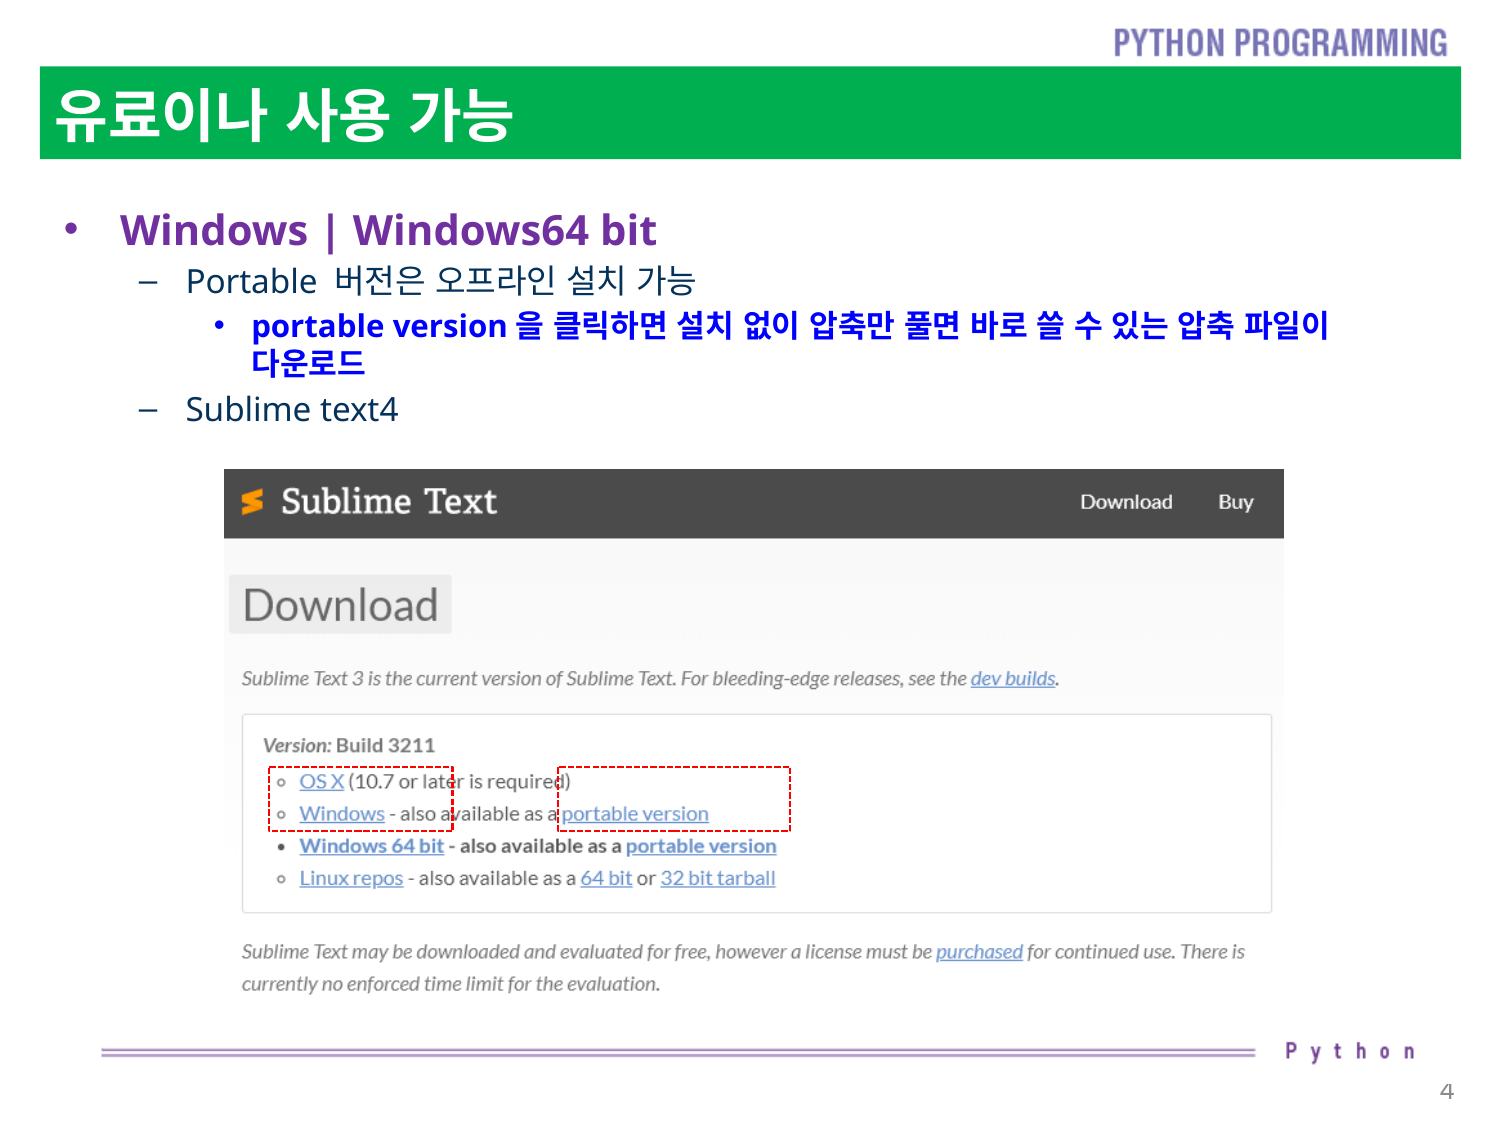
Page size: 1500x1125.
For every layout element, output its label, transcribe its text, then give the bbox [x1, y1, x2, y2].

title 유료이나 사용 가능 [39, 76, 1444, 152]
picture [18, 1020, 1483, 1084]
list Windows | Windows64 bit Portable 버전은 오프라인 설치 가능 portable version을 클릭하면 설치 없이 압축만 풀면 바로 쓸 수 있는 압축 파일이 다운로드 Sublime text4 [48, 195, 1461, 1041]
picture [1106, 13, 1462, 66]
slide_number 4 [1119, 1071, 1470, 1112]
picture [224, 468, 1285, 1005]
